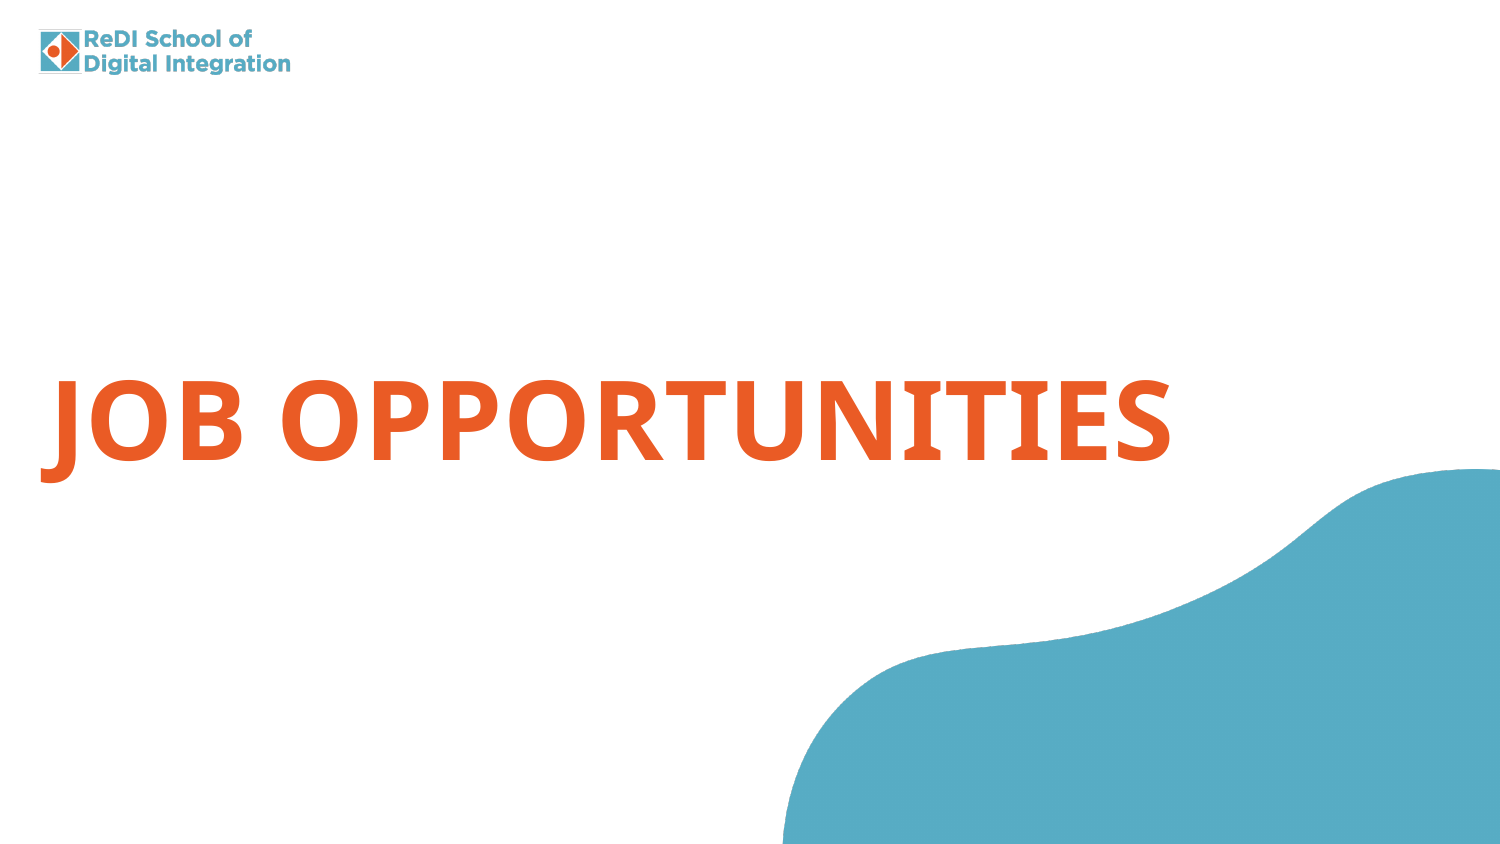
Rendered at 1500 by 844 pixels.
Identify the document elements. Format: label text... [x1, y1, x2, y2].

picture [782, 469, 1500, 844]
text_box JOB OPPORTUNITIES [45, 337, 1355, 529]
picture [38, 27, 291, 75]
